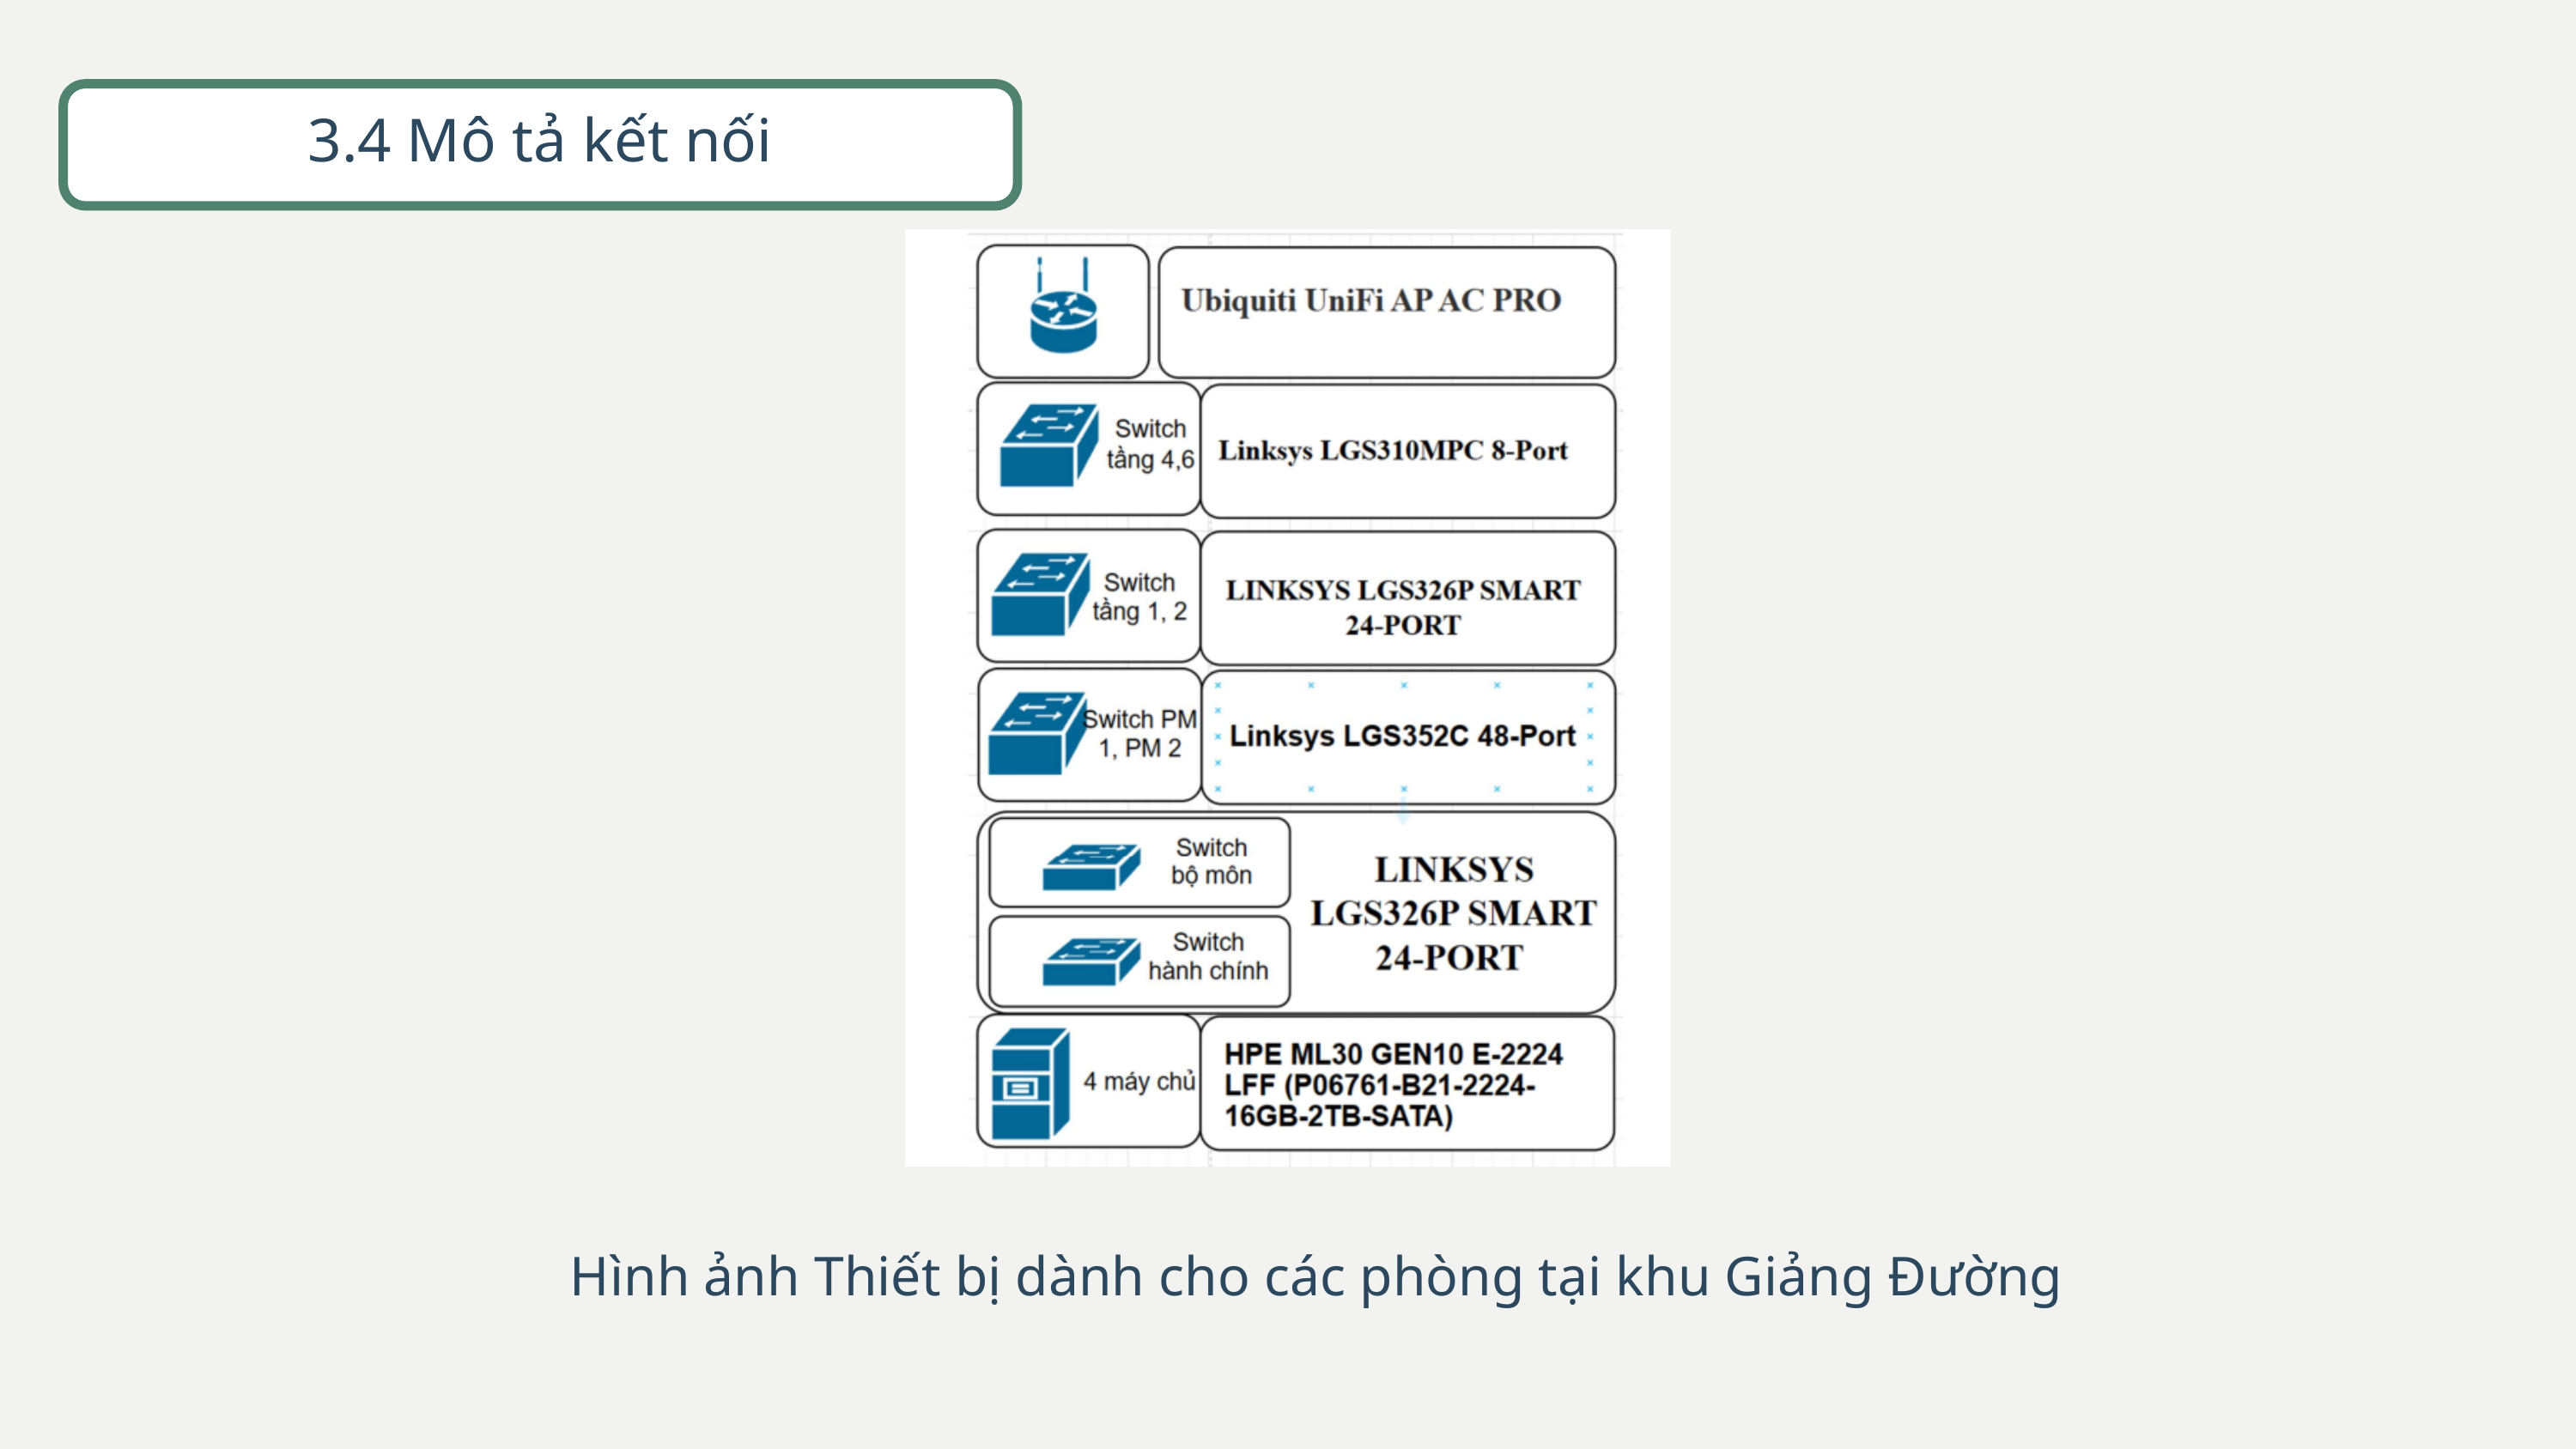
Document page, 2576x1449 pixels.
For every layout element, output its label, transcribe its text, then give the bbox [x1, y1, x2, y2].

text_box Hình ảnh Thiết bị dành cho các phòng tại khu Giảng Đường [487, 1231, 2148, 1307]
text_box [63, 83, 1018, 207]
text_box [905, 229, 1671, 1167]
